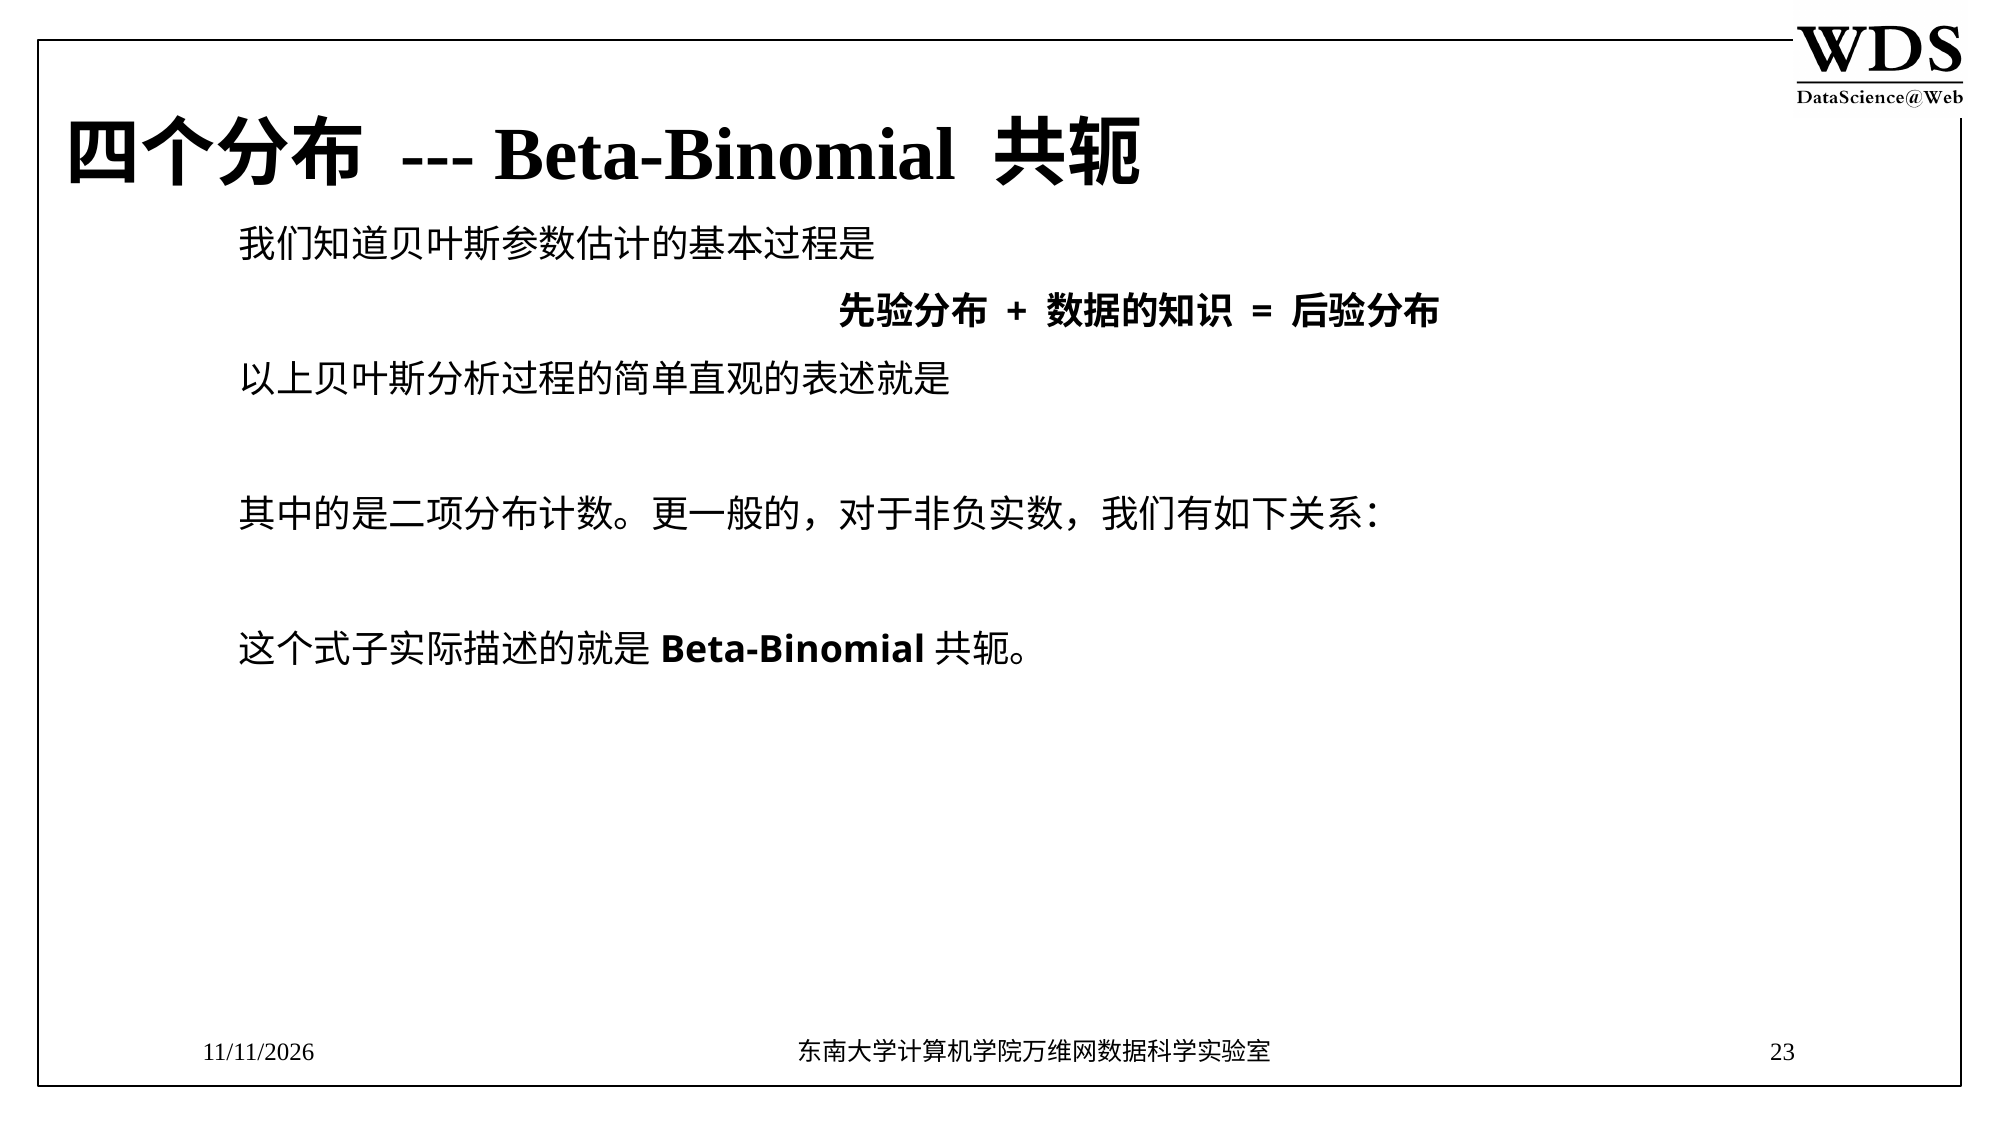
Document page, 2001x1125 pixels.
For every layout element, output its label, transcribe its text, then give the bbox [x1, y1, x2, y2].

picture [1793, 0, 1968, 118]
title 四个分布 --- Beta-Binomial 共轭 [50, 44, 1671, 267]
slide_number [187, 1020, 570, 1081]
footer 东南大学计算机学院万维网数据科学实验室 [647, 1020, 1422, 1081]
slide_number 23 [1530, 1020, 1811, 1081]
